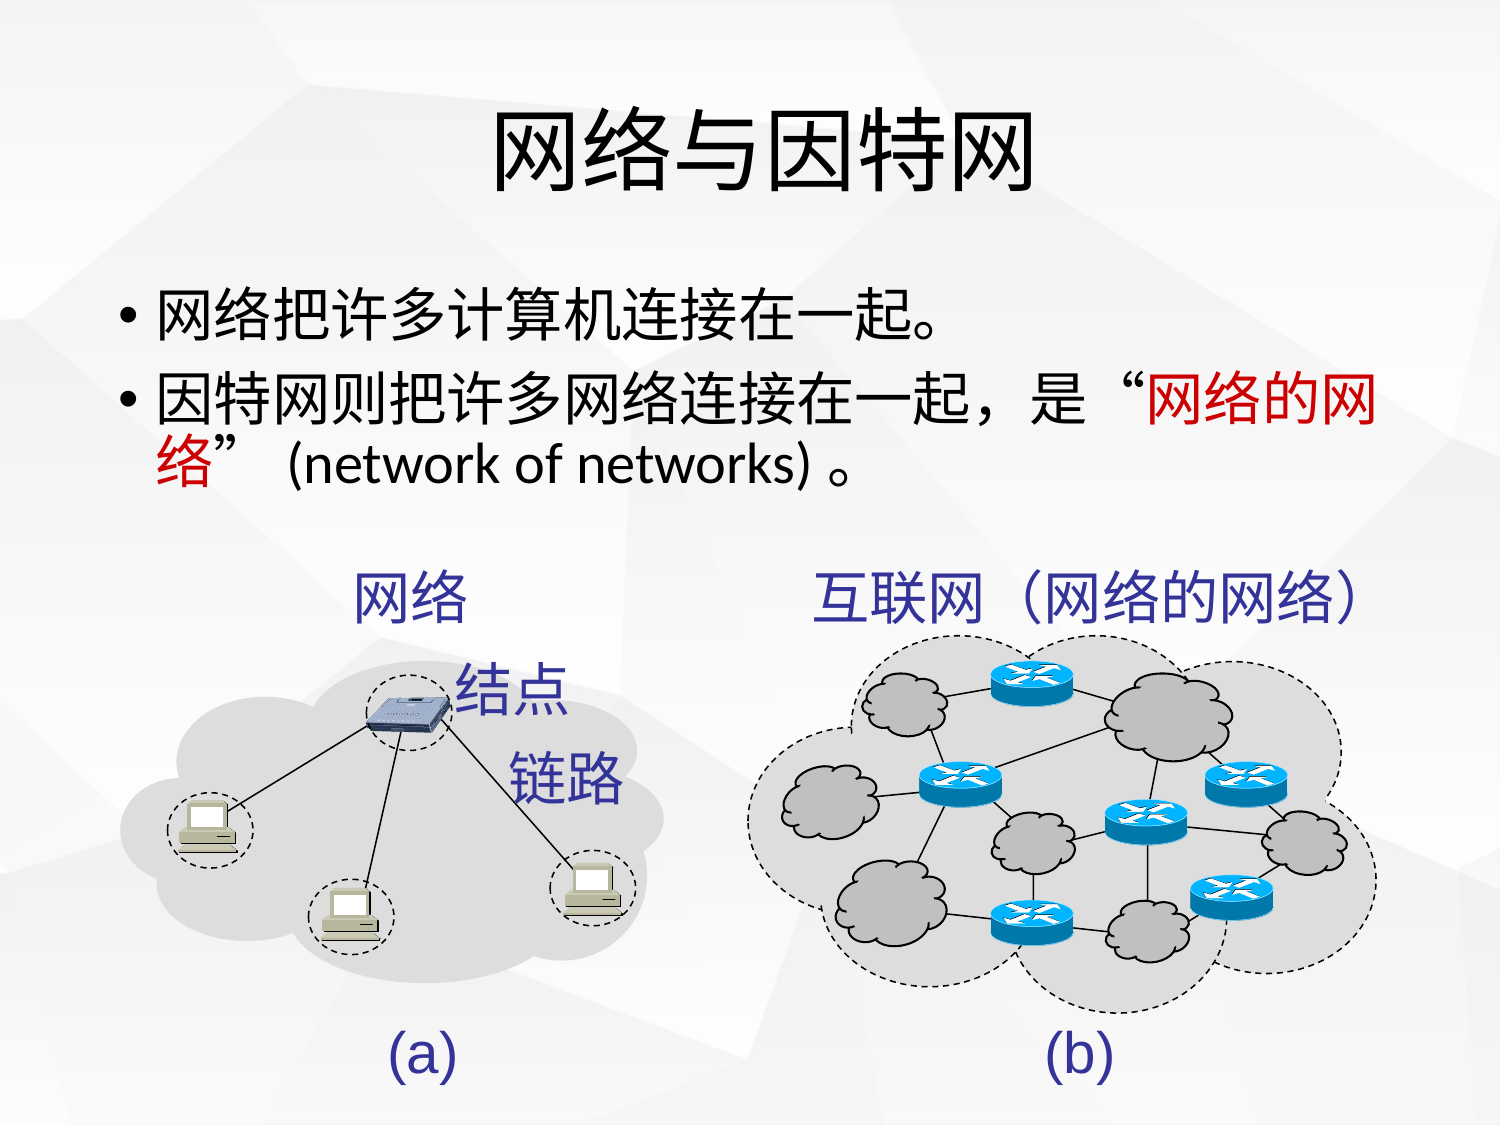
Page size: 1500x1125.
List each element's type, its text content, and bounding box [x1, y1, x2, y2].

picture [0, 0, 1500, 1125]
list 网络把许多计算机连接在一起。 因特网则把许多网络连接在一起，是“网络的网络”(network of networks)。 [103, 278, 1397, 993]
title 网络与因特网 [188, 35, 1341, 275]
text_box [120, 553, 1376, 1071]
